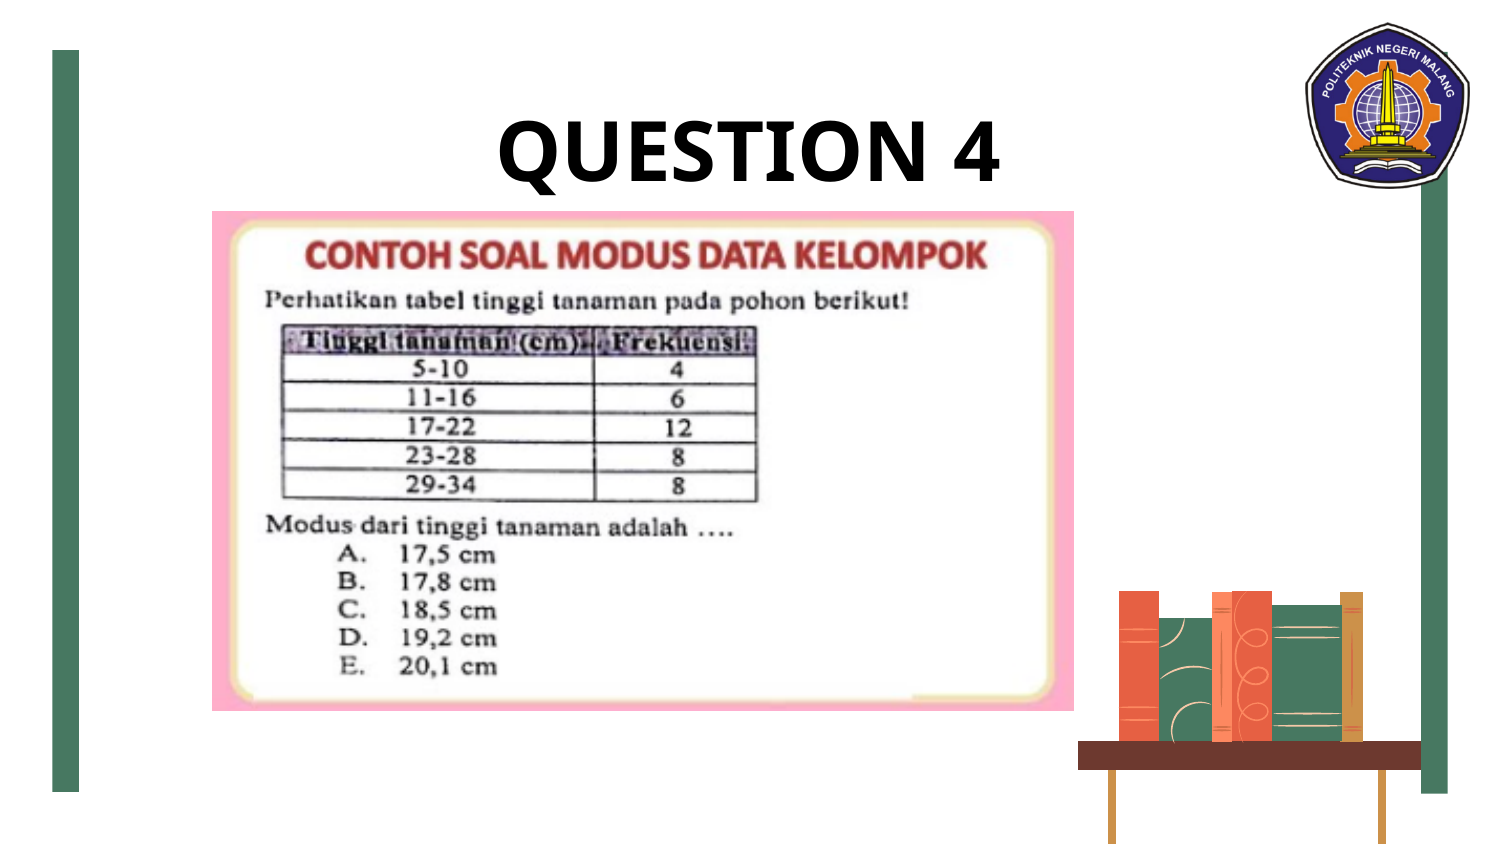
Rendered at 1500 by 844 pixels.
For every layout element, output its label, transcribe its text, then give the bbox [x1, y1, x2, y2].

title QUESTION 4 [293, 82, 1203, 187]
text_box [52, 50, 79, 792]
picture [212, 211, 1074, 711]
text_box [1077, 590, 1422, 844]
text_box [1421, 197, 1448, 794]
picture [1304, 22, 1470, 189]
